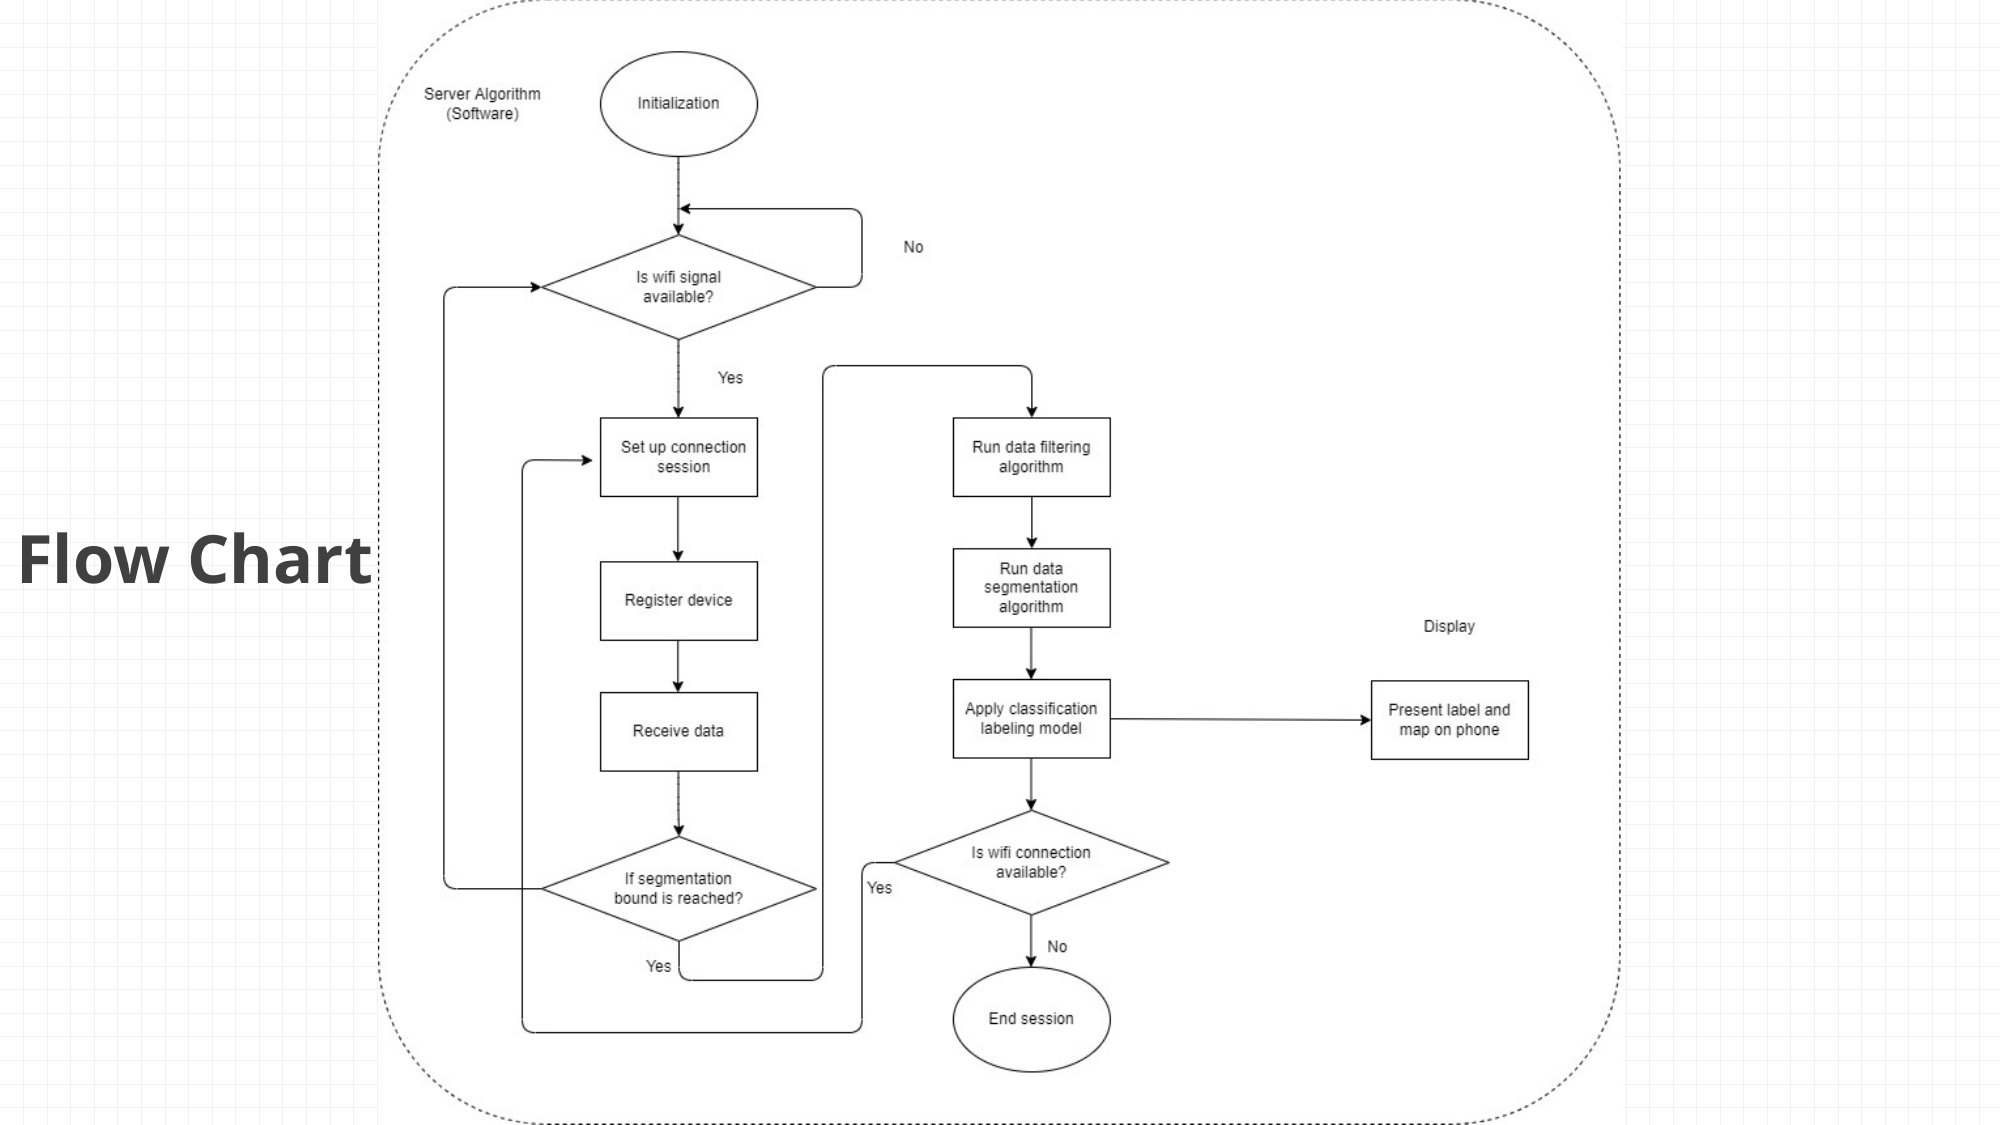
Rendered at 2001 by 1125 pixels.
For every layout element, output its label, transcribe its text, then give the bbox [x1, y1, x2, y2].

text_box Flow Chart [0, 519, 378, 606]
picture [378, 0, 1622, 1125]
